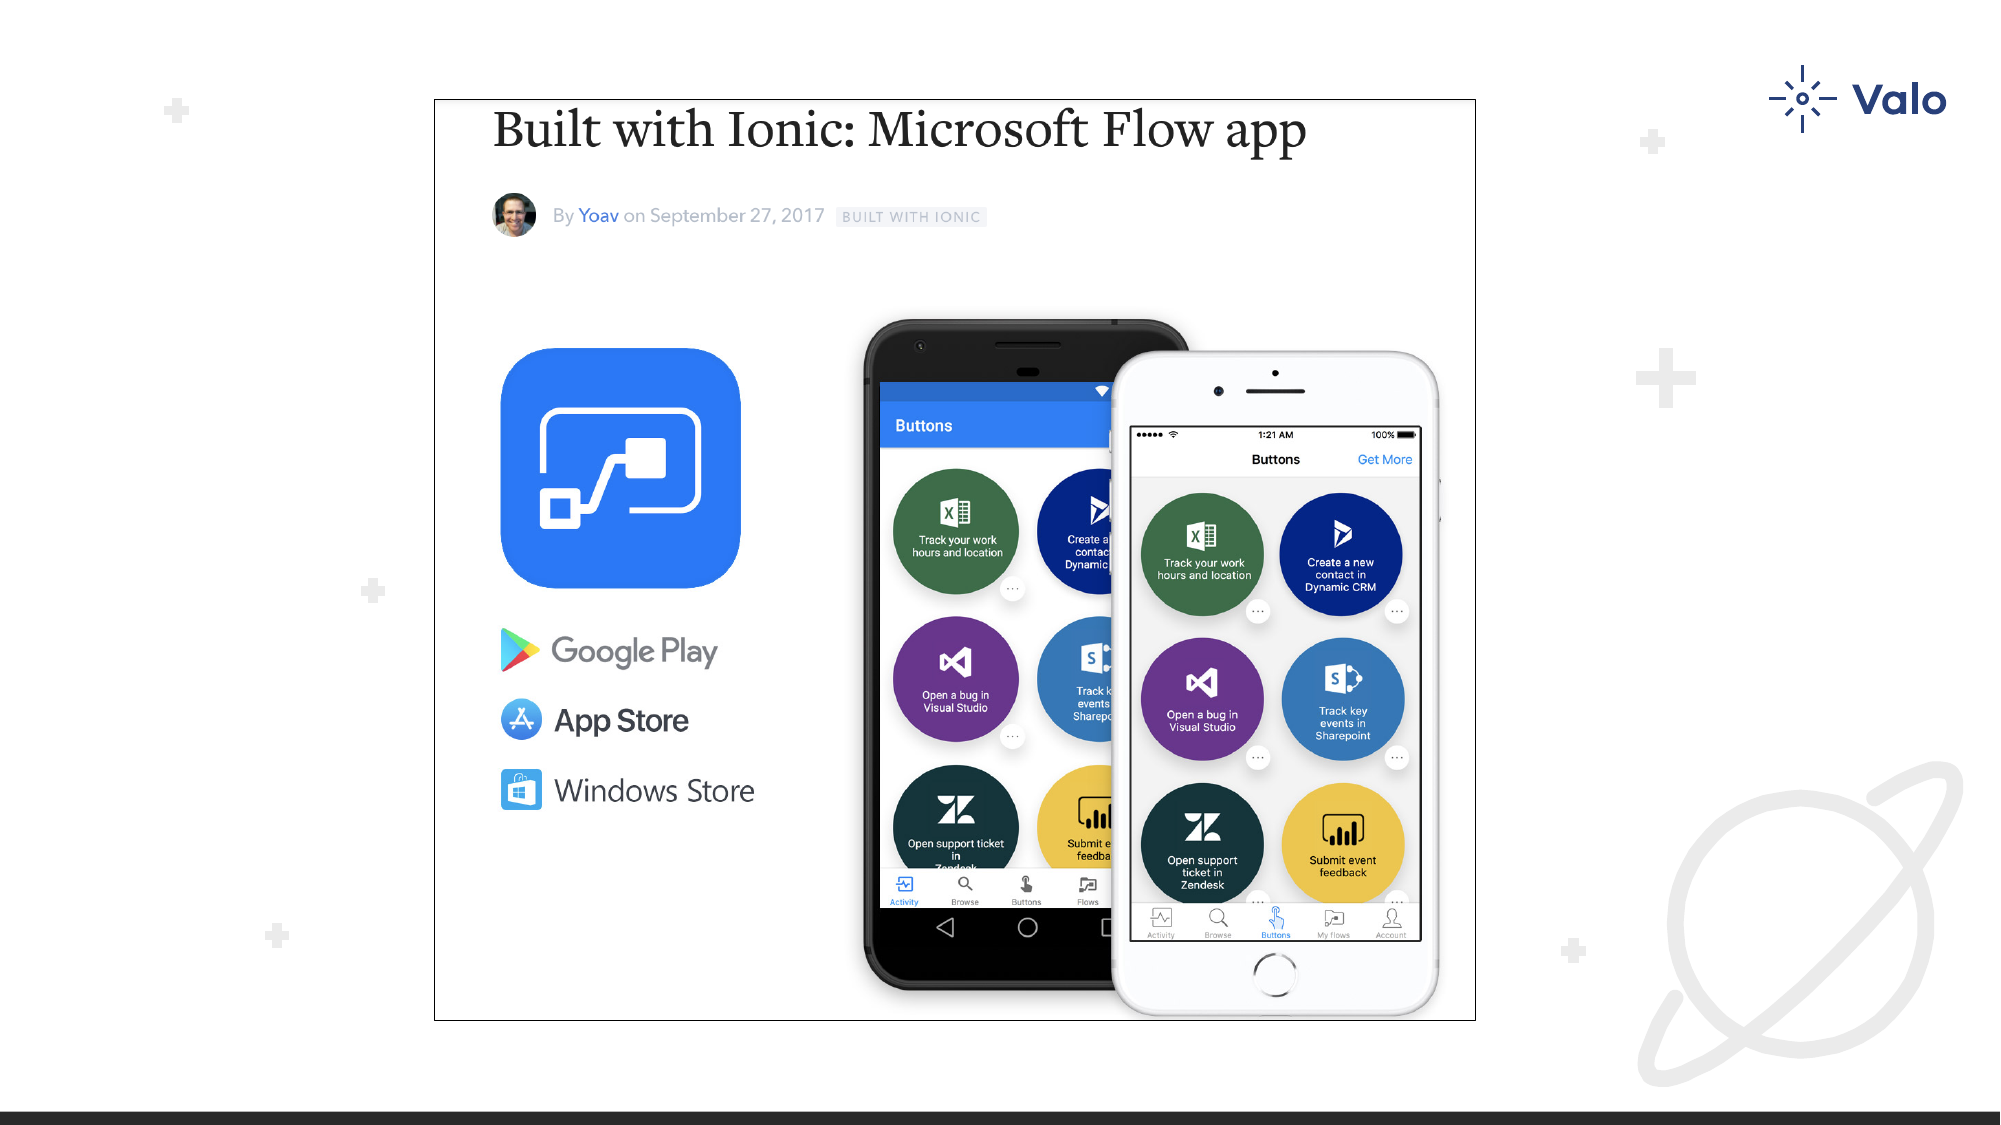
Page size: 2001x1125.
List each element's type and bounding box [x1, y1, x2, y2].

picture [434, 99, 1475, 1021]
